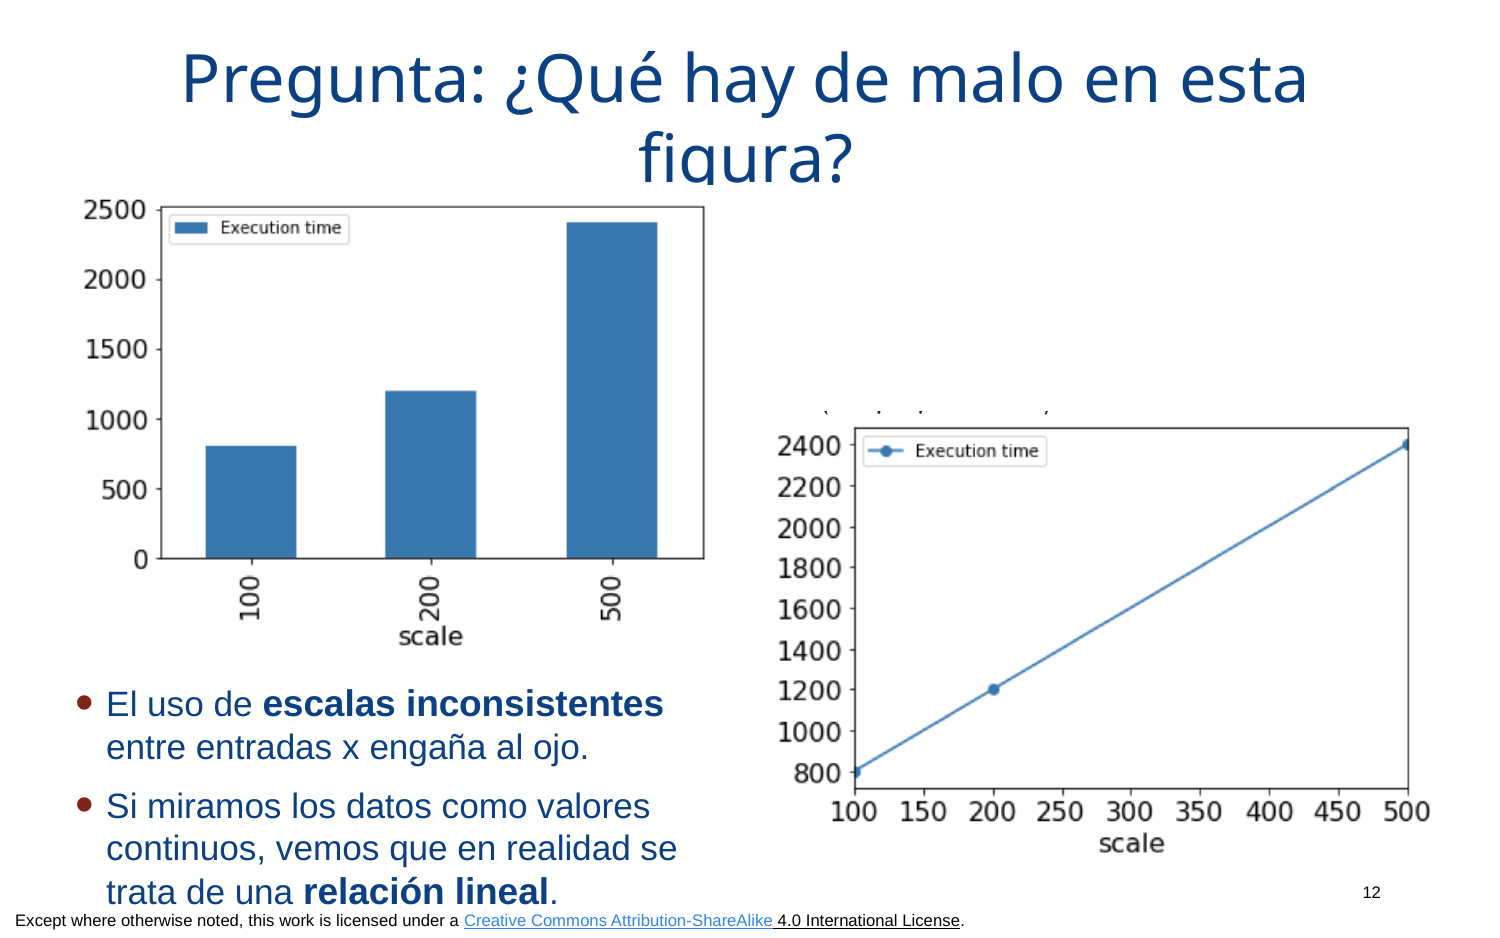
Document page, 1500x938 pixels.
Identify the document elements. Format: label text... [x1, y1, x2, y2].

slide_number 12 [1347, 874, 1416, 917]
list El uso de escalas inconsistentes entre entradas x engaña al ojo. Si miramos los datos como valores continuos, vemos que en realidad se trata de una relación lineal. [24, 663, 757, 928]
title Pregunta: ¿Qué hay de malo en esta figura? [77, 26, 1416, 205]
picture [76, 184, 721, 664]
picture [769, 411, 1439, 867]
